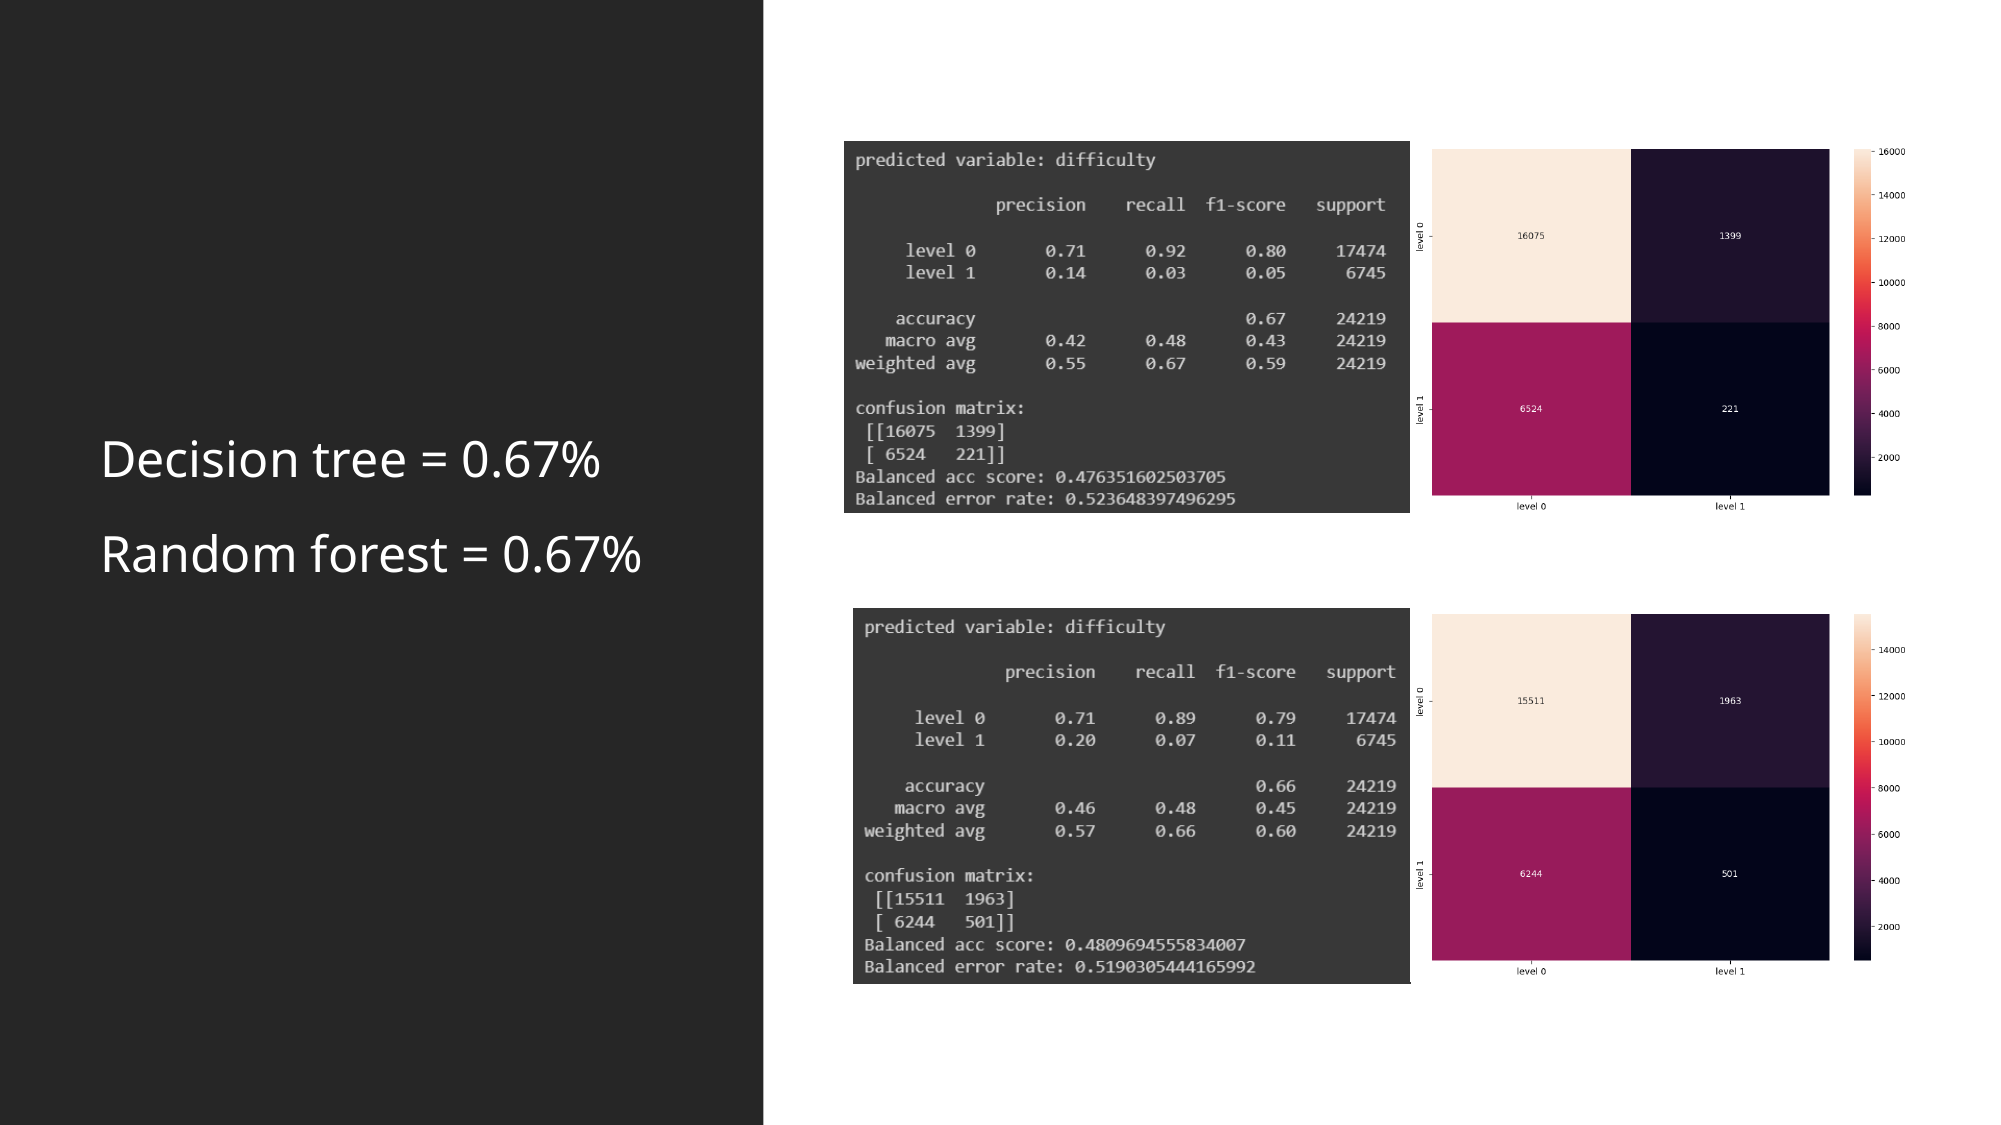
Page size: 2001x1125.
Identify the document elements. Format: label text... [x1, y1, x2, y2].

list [843, 141, 1408, 514]
list Decision tree = 0.67% Random forest = 0.67% [85, 413, 663, 619]
picture [1409, 141, 1913, 517]
picture [853, 608, 1913, 984]
